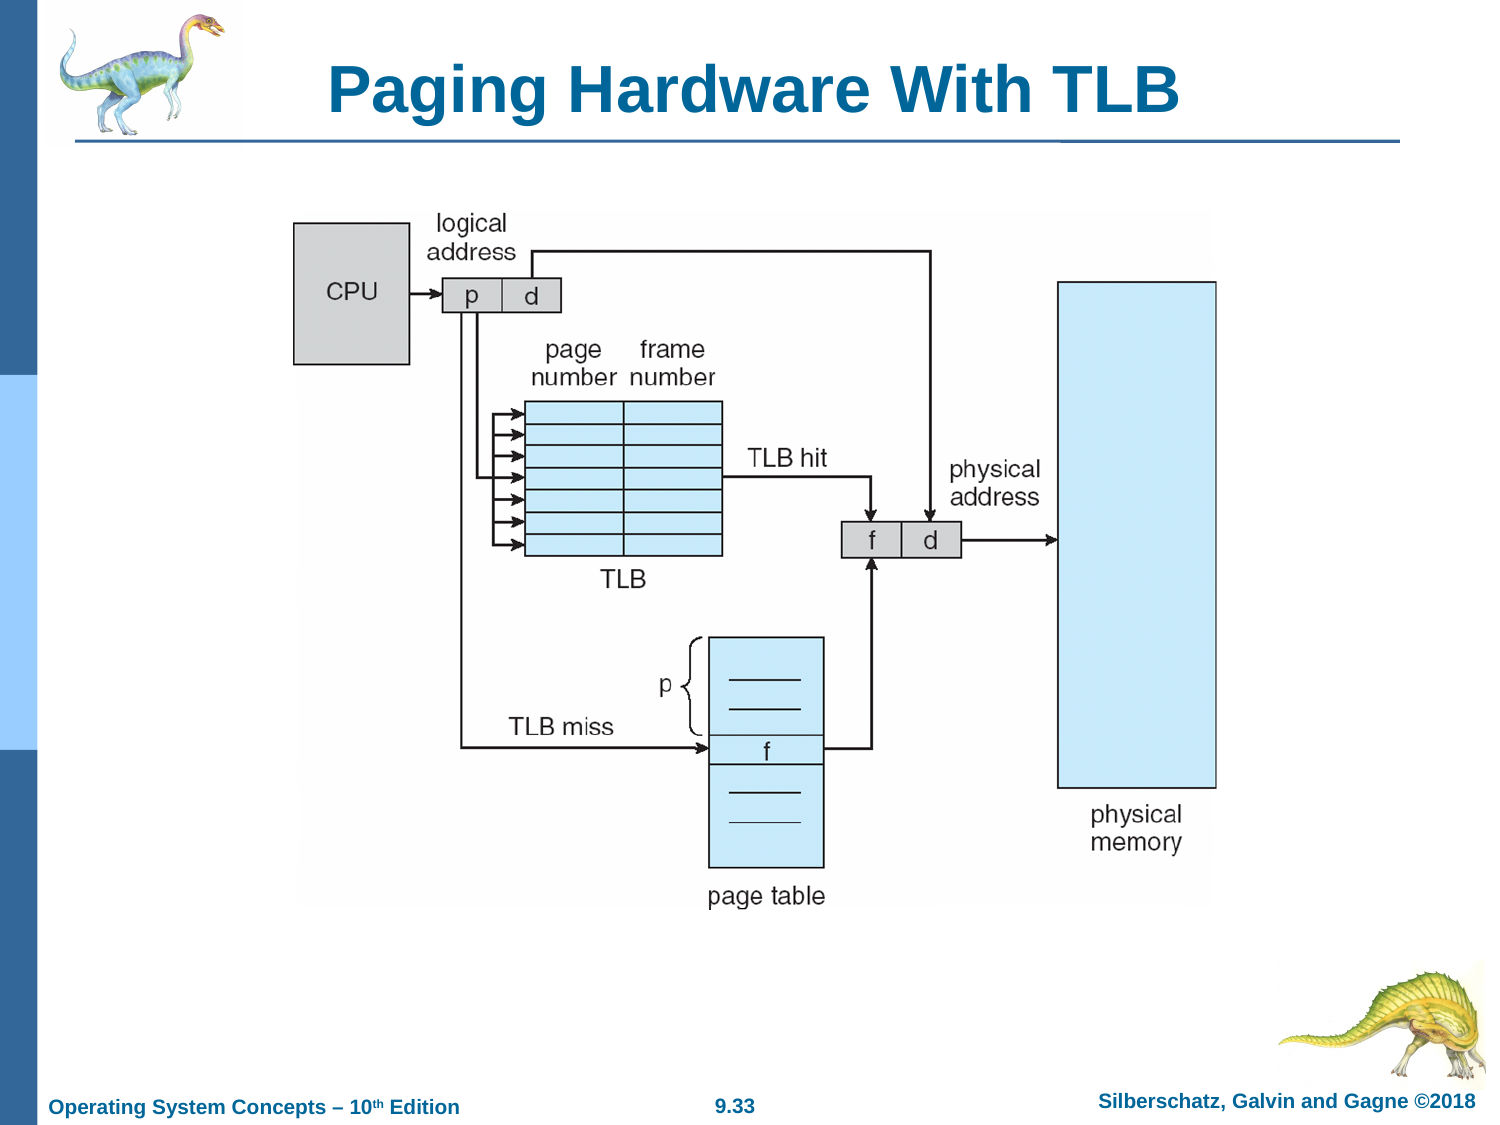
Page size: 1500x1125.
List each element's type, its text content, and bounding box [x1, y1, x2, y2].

picture [1275, 959, 1486, 1090]
title Paging Hardware With TLB [80, 39, 1431, 134]
picture [46, 0, 243, 149]
picture [291, 210, 1218, 910]
